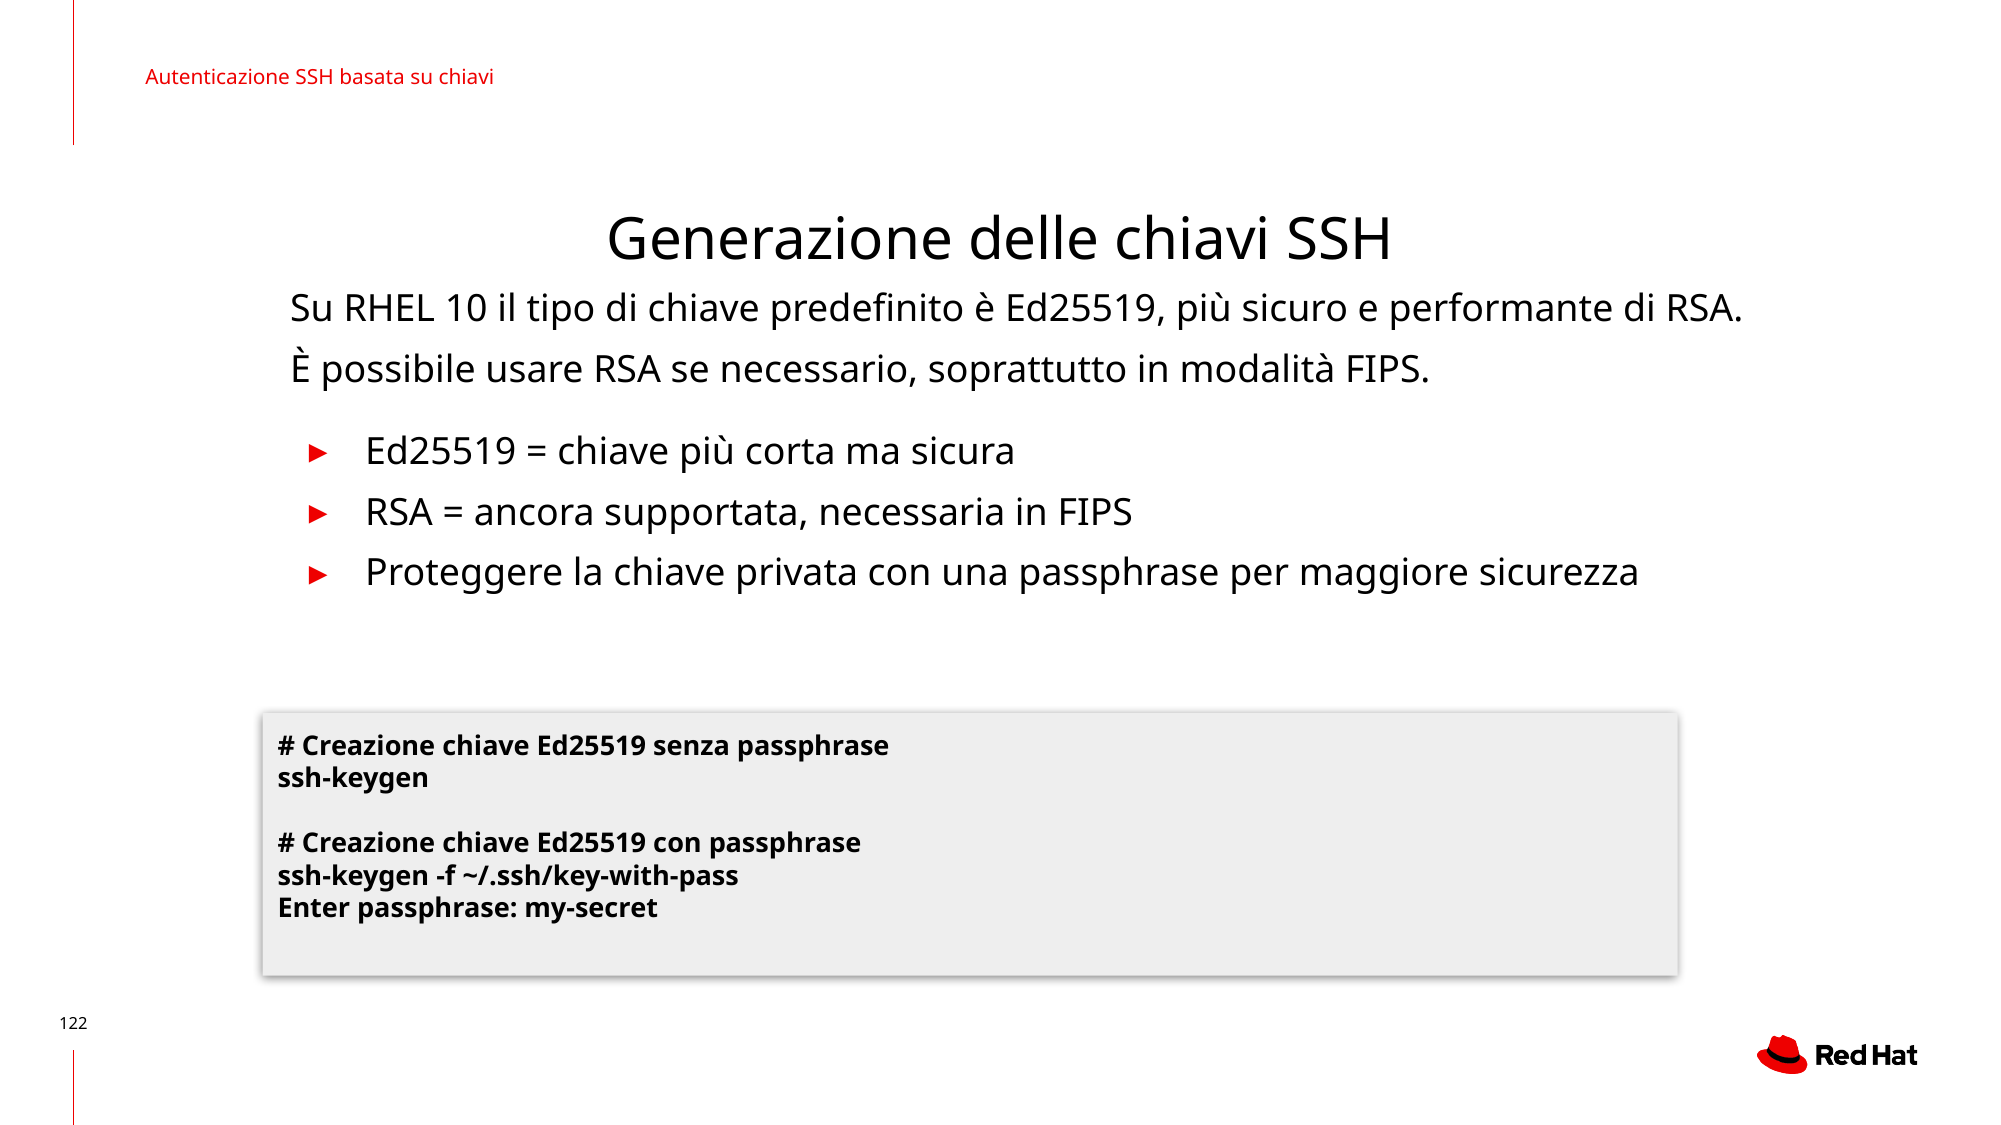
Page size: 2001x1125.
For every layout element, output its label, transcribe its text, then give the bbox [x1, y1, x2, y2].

slide_number ‹#› [13, 1012, 134, 1036]
picture [1757, 1035, 1918, 1074]
subtitle Autenticazione SSH basata su chiavi [73, 9, 919, 143]
list Su RHEL 10 il tipo di chiave predefinito è Ed25519, più sicuro e performante di RSA. È possibile usare RSA se necessario, soprattutto in modalità FIPS. Ed25519 = chiave più corta ma sicura RSA = ancora supportata, necessaria in FIPS Proteggere la chiave privata con una passphrase per maggiore sicurezza [290, 272, 1763, 694]
text_box # Creazione chiave Ed25519 senza passphrase ssh-keygen # Creazione chiave Ed25519 con passphrase ssh-keygen -f ~/.ssh/key-with-pass Enter passphrase: my-secret [262, 713, 1678, 976]
title Generazione delle chiavi SSH [145, 180, 1855, 272]
